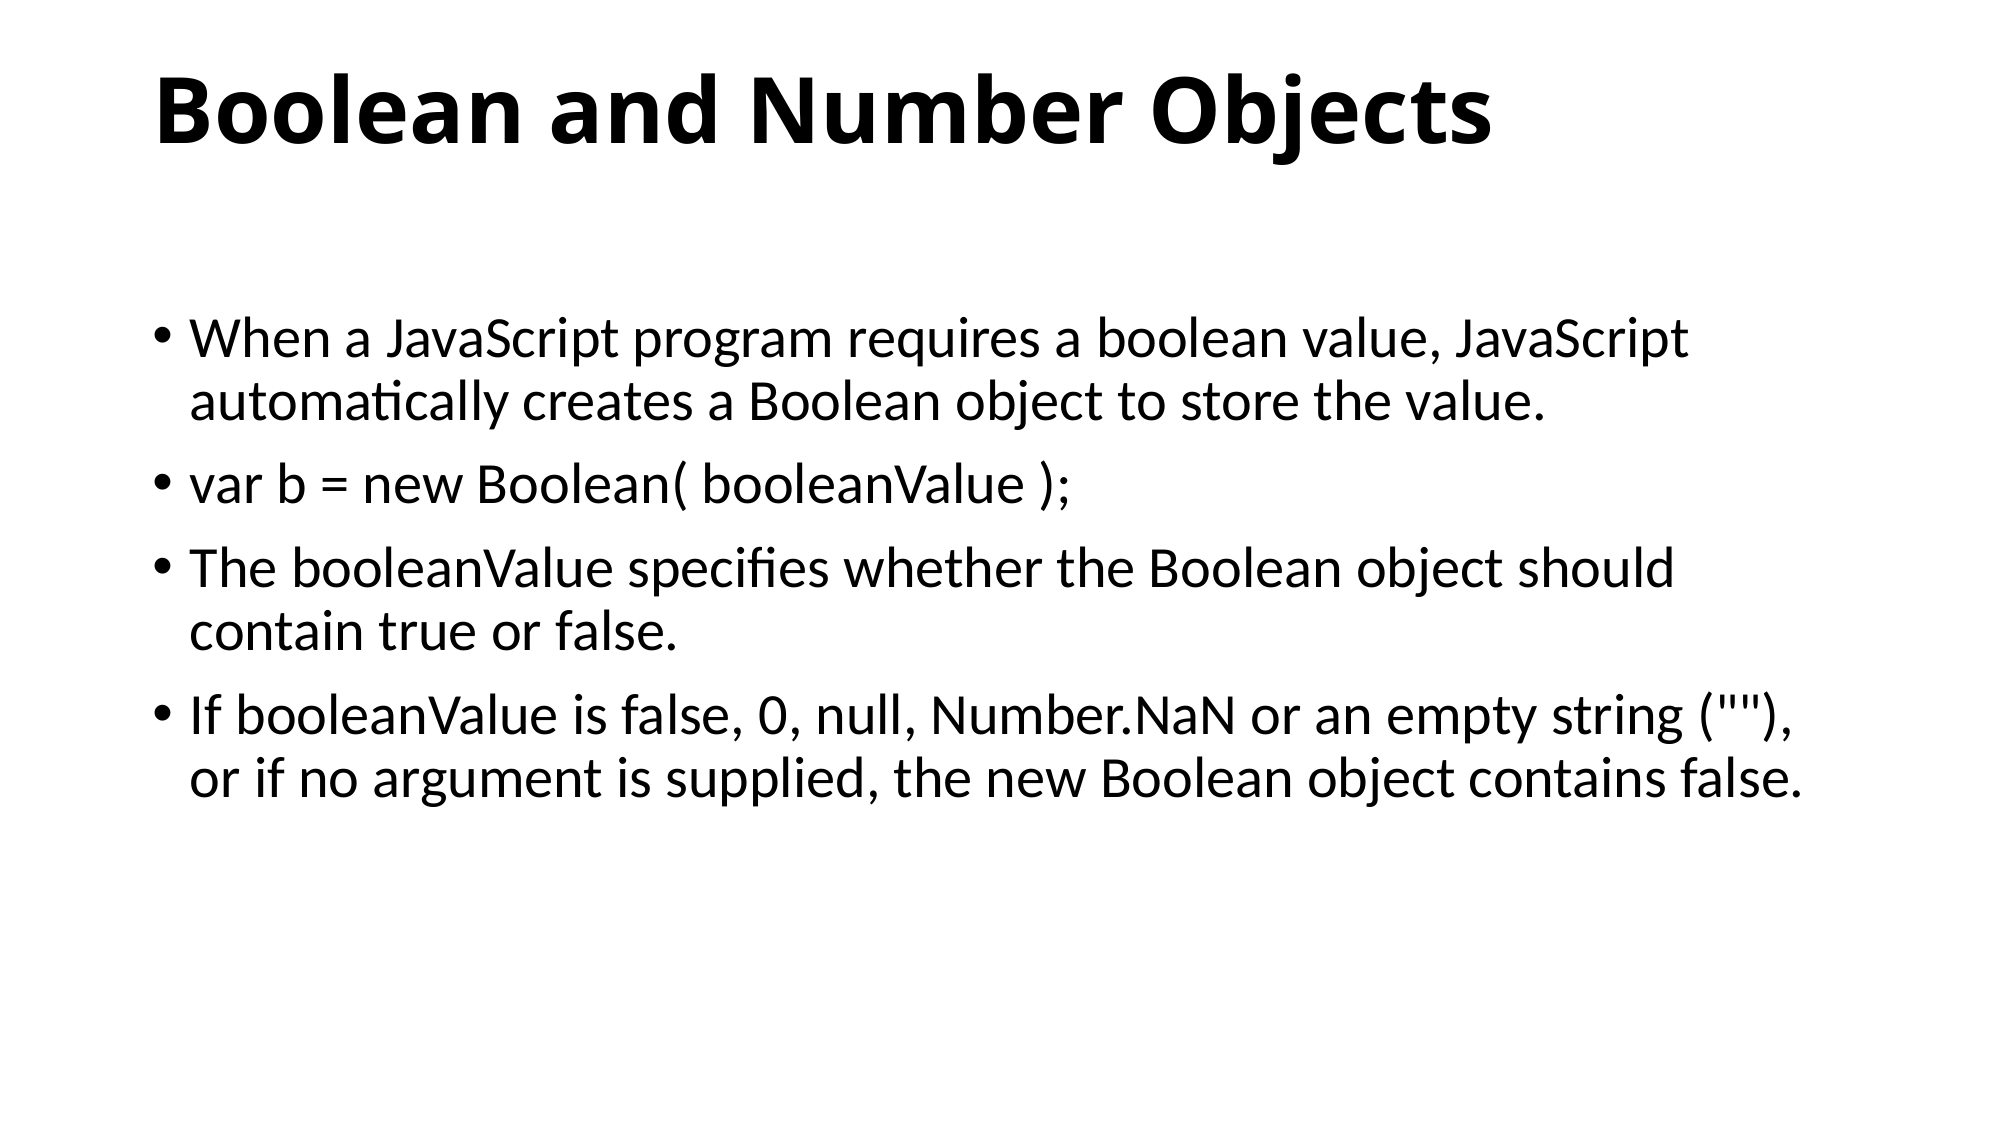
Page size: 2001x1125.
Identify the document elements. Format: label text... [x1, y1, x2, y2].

title Boolean and Number Objects [137, 59, 1863, 278]
list When a JavaScript program requires a boolean value, JavaScript automatically creates a Boolean object to store the value. var b = new Boolean( booleanValue ); The booleanValue specifies whether the Boolean object should contain true or false. If booleanValue is false, 0, null, Number.NaN or an empty string (""), or if no argument is supplied, the new Boolean object contains false. [137, 299, 1863, 1014]
